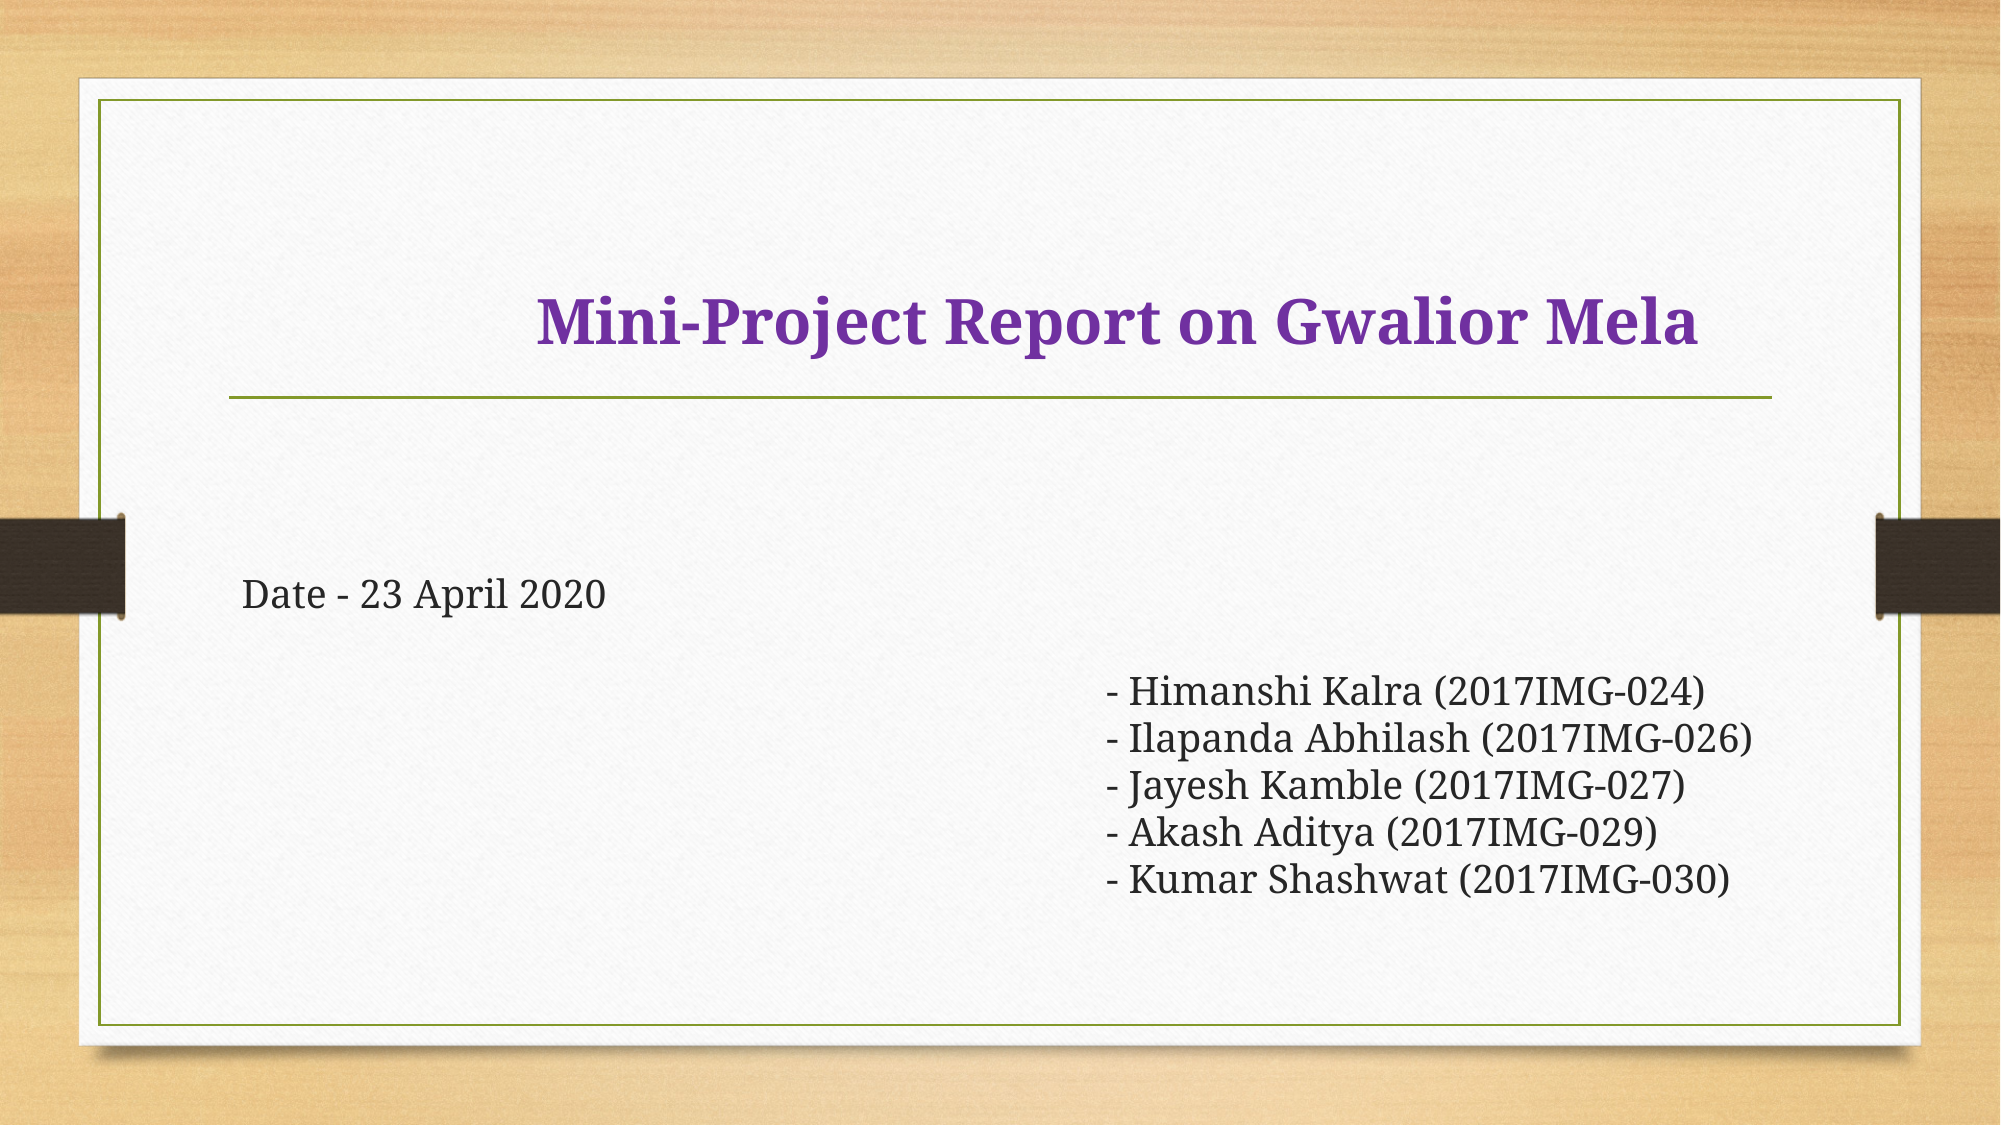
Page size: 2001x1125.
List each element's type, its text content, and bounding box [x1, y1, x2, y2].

title Mini-Project Report on Gwalior Mela Date - 23 April 2020 - Himanshi Kalra (2017IMG-024) - Ilapanda Abhilash (2017IMG-026) - Jayesh Kamble (2017IMG-027) - Akash Aditya (2017IMG-029) - Kumar Shashwat (2017IMG-030) [212, 161, 1788, 1023]
picture [0, 0, 2001, 1125]
